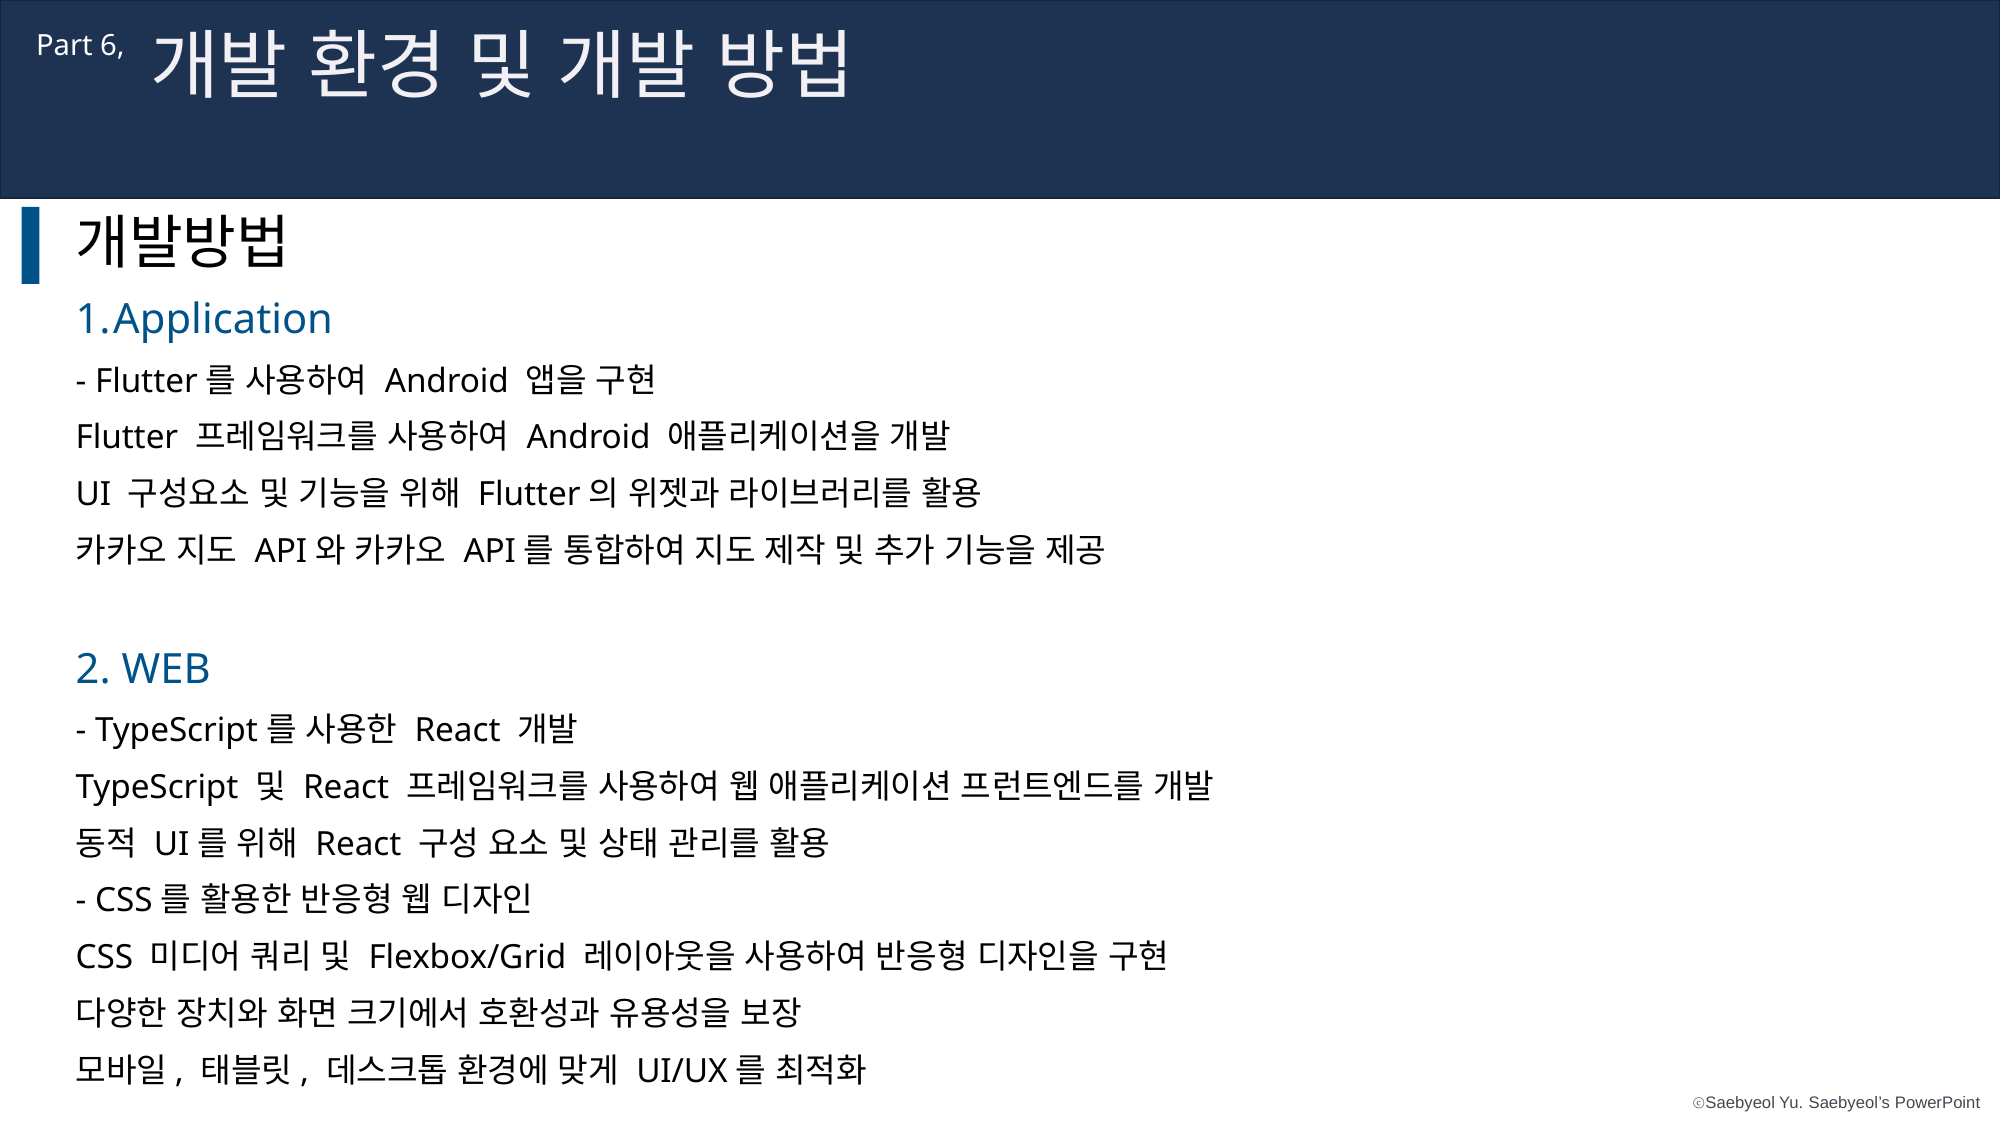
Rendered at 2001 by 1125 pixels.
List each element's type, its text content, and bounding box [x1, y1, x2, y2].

text_box 개발방법 Application - Flutter를 사용하여 Android 앱을 구현 Flutter 프레임워크를 사용하여 Android 애플리케이션을 개발 UI 구성요소 및 기능을 위해 Flutter의 위젯과 라이브러리를 활용 카카오 지도 API와 카카오 API를 통합하여 지도 제작 및 추가 기능을 제공 2. WEB - TypeScript를 사용한 React 개발 TypeScript 및 React 프레임워크를 사용하여 웹 애플리케이션 프런트엔드를 개발 동적 UI를 위해 React 구성 요소 및 상태 관리를 활용 - CSS를 활용한 반응형 웹 디자인 CSS 미디어 쿼리 및 Flexbox/Grid 레이아웃을 사용하여 반응형 디자인을 구현 다양한 장치와 화면 크기에서 호환성과 유용성을 보장 모바일, 태블릿, 데스크톱 환경에 맞게 UI/UX를 최적화 [60, 206, 1950, 1125]
text_box [21, 206, 40, 285]
text_box [0, 0, 2000, 199]
text_box Part 6, [21, 19, 148, 70]
text_box 개발 환경 및 개발 방법 [134, 9, 1919, 205]
